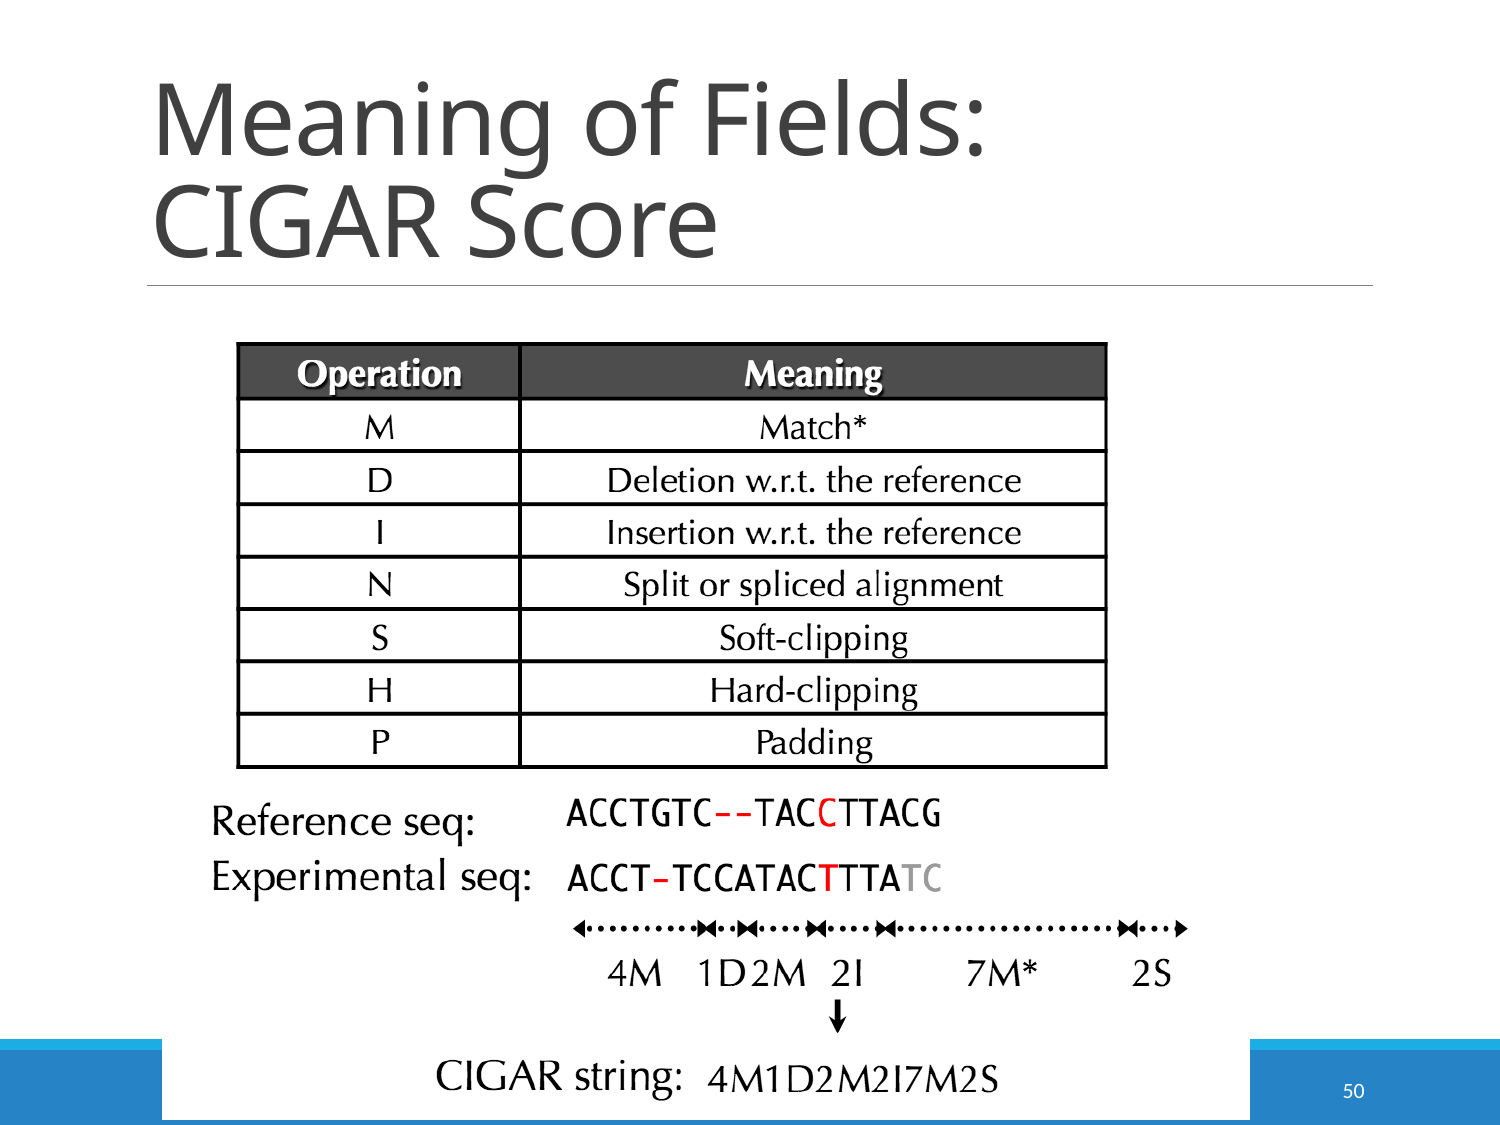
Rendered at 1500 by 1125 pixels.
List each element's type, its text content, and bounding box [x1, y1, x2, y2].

title Meaning of Fields: CIGAR Score [135, 47, 1373, 285]
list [162, 302, 1251, 1121]
slide_number 50 [1259, 1059, 1380, 1120]
